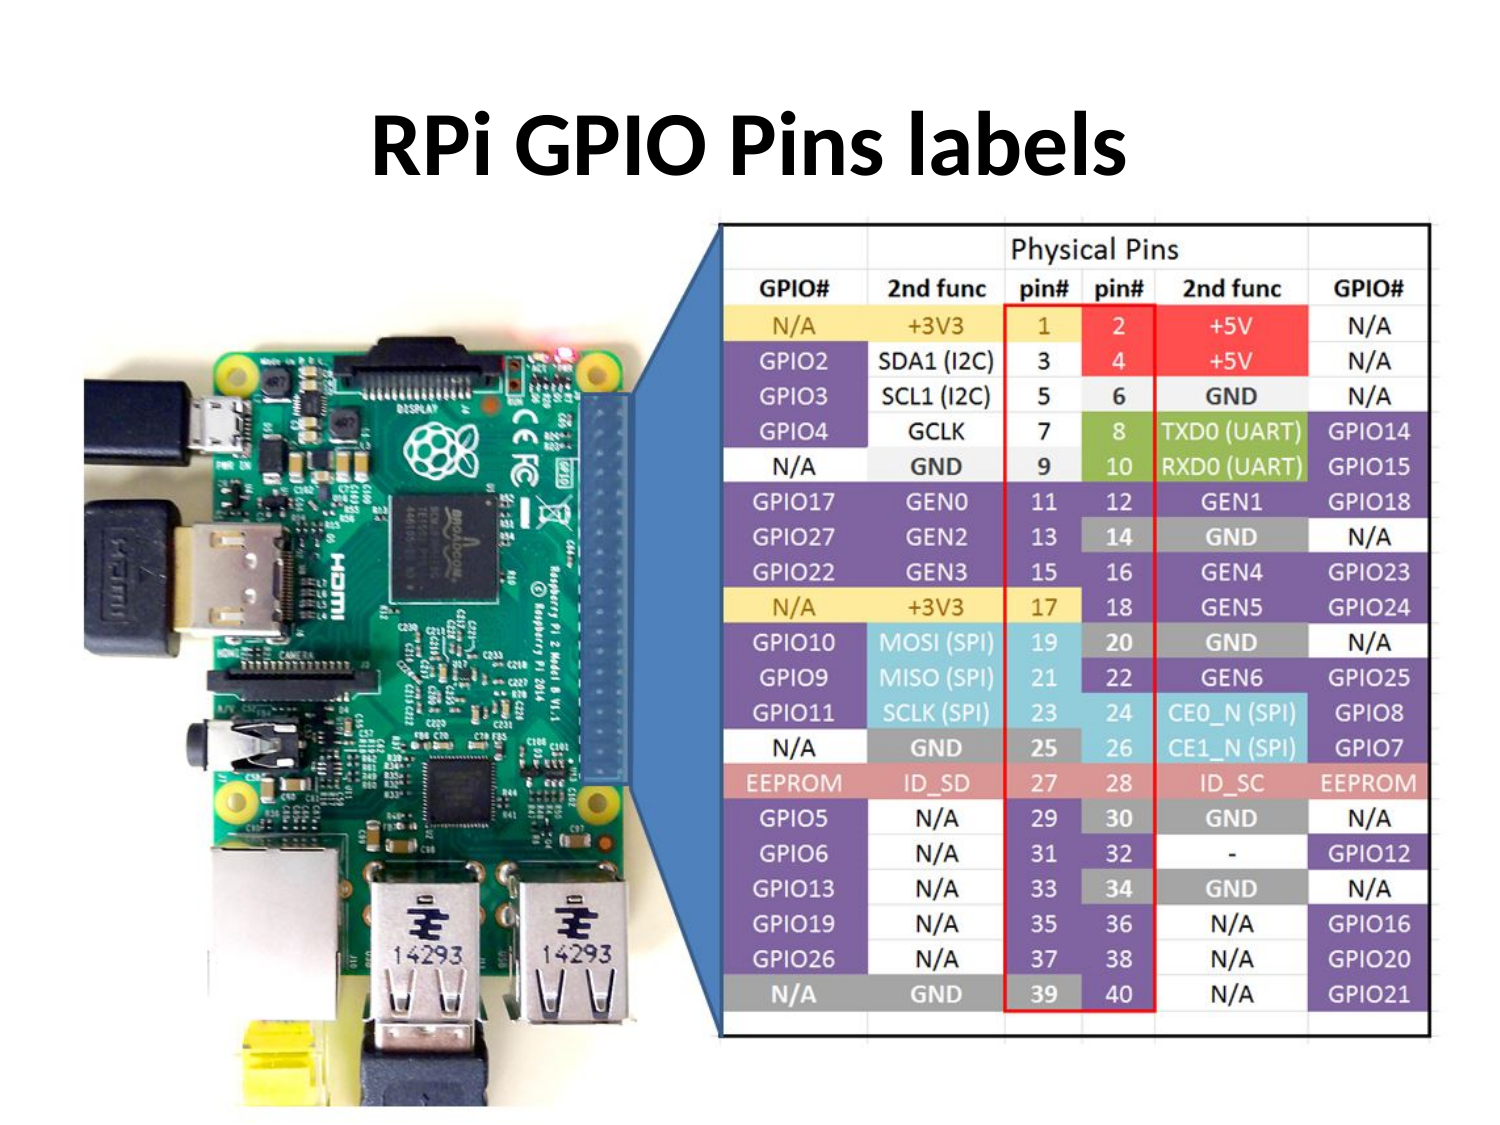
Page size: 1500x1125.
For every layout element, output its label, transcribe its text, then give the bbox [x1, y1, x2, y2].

title RPi GPIO Pins labels [75, 45, 1425, 133]
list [49, 134, 1463, 1125]
